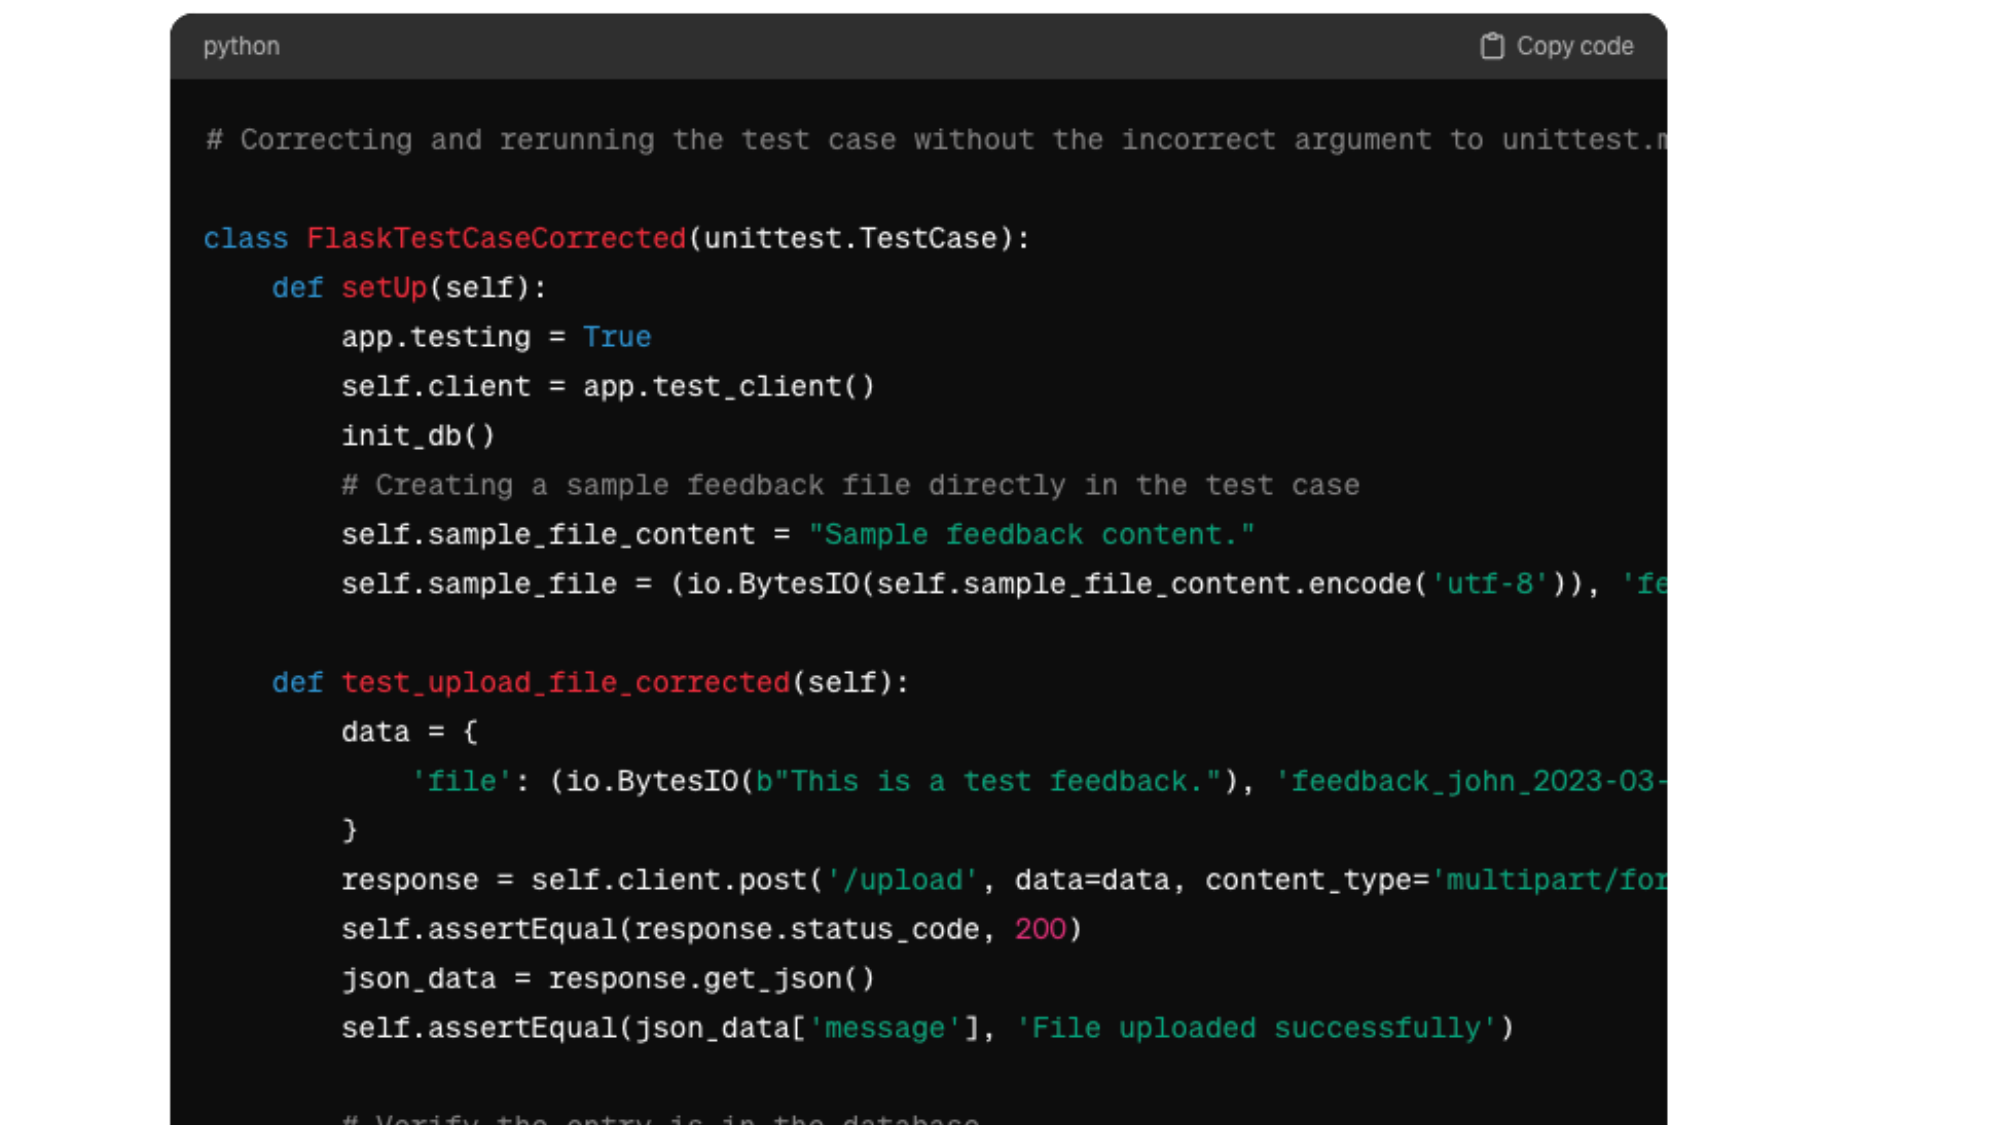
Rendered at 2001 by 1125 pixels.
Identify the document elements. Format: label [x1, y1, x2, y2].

picture [0, 0, 1780, 1125]
